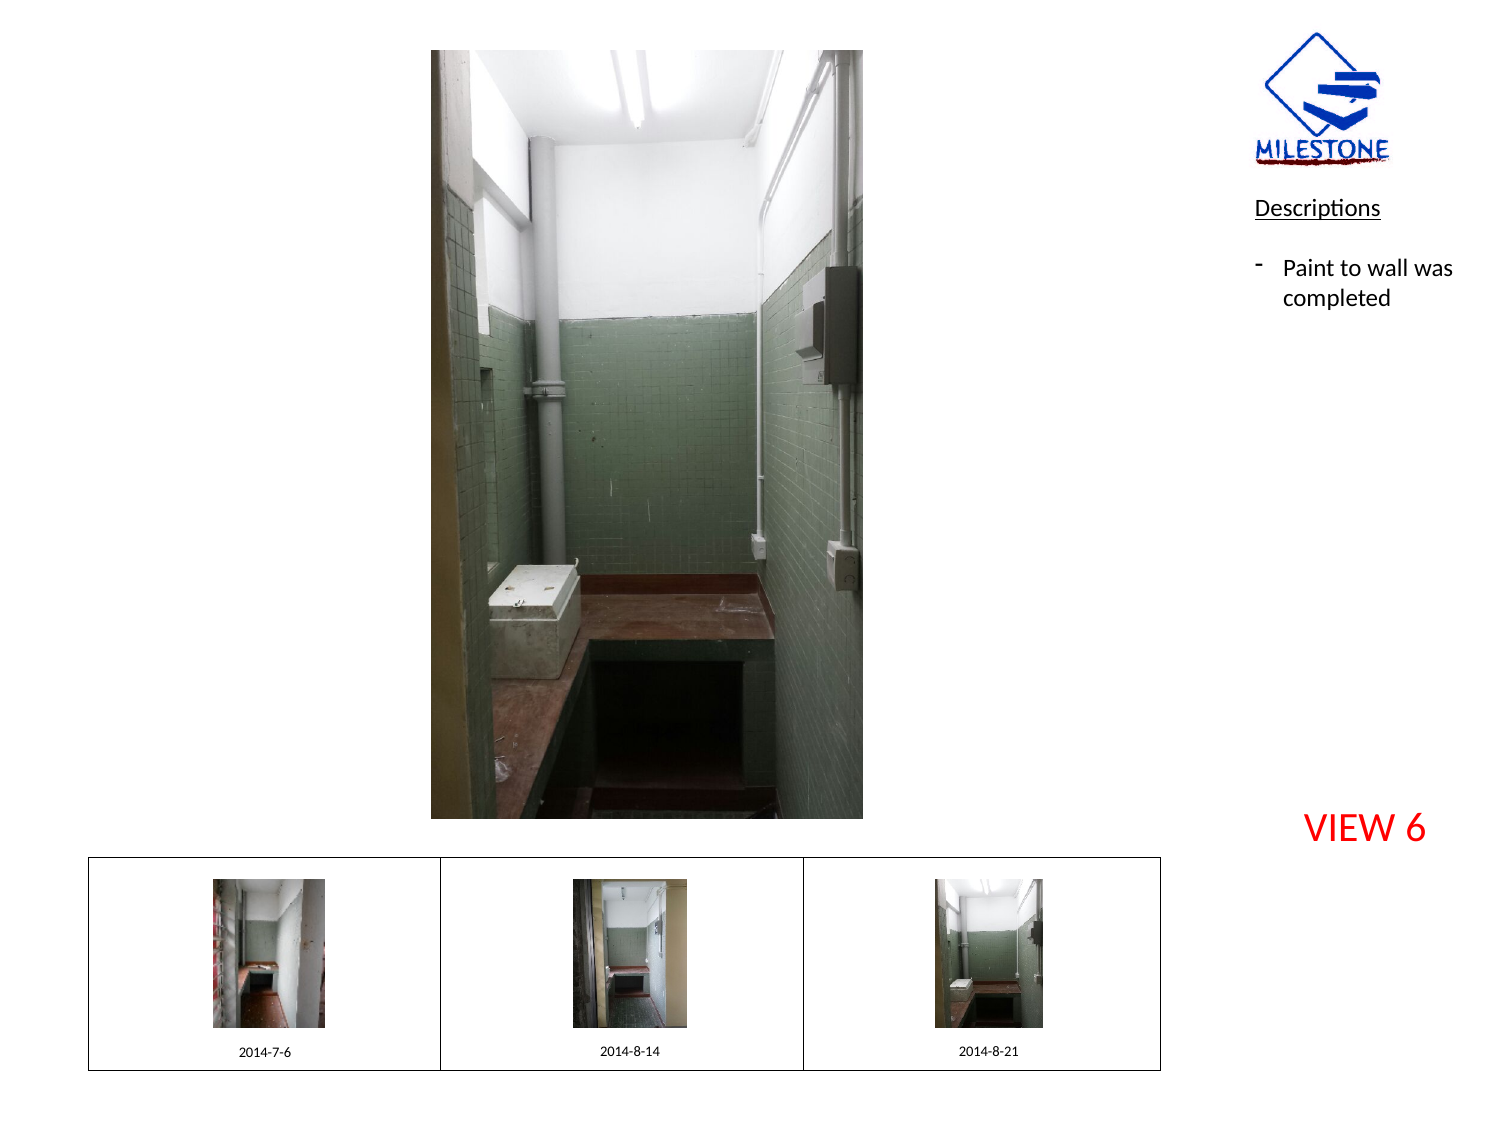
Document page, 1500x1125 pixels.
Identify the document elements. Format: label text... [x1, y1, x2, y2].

picture [1222, 15, 1419, 186]
table_header [804, 858, 1160, 1070]
table_header [441, 858, 803, 1070]
picture [573, 879, 687, 1028]
text_box Descriptions Paint to wall was completed [1240, 184, 1481, 349]
picture [935, 879, 1043, 1028]
text_box 2014-7-6 [224, 1036, 307, 1068]
picture [213, 879, 325, 1028]
text_box 2014-8-14 [585, 1036, 675, 1067]
table_header [89, 858, 440, 1070]
text_box 2014-8-21 [944, 1037, 1034, 1067]
picture [430, 50, 864, 819]
text_box VIEW 6 [1289, 792, 1481, 846]
